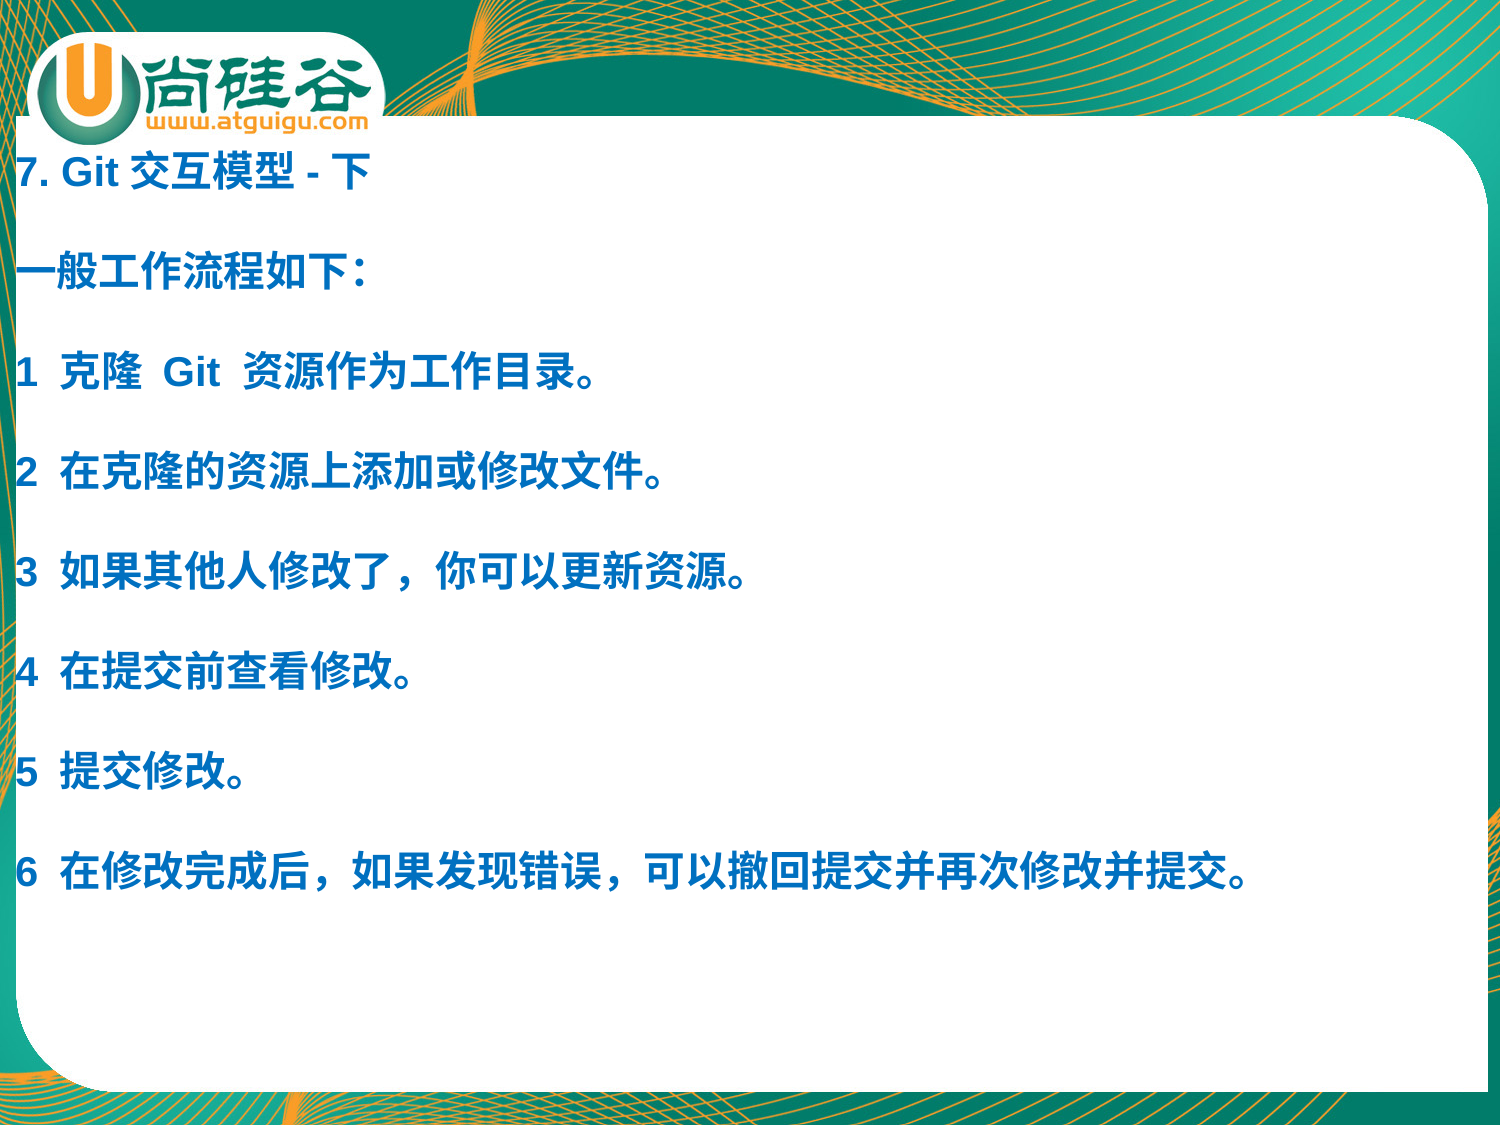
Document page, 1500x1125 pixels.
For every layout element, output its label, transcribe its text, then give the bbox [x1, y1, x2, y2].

text_box 7. Git交互模型-下 一般工作流程如下： 1 克隆 Git 资源作为工作目录。 2 在克隆的资源上添加或修改文件。 3 如果其他人修改了，你可以更新资源。 4 在提交前查看修改。 5 提交修改。 6 在修改完成后，如果发现错误，可以撤回提交并再次修改并提交。 [0, 137, 1500, 903]
picture [0, 0, 1500, 137]
picture [0, 903, 1500, 1125]
